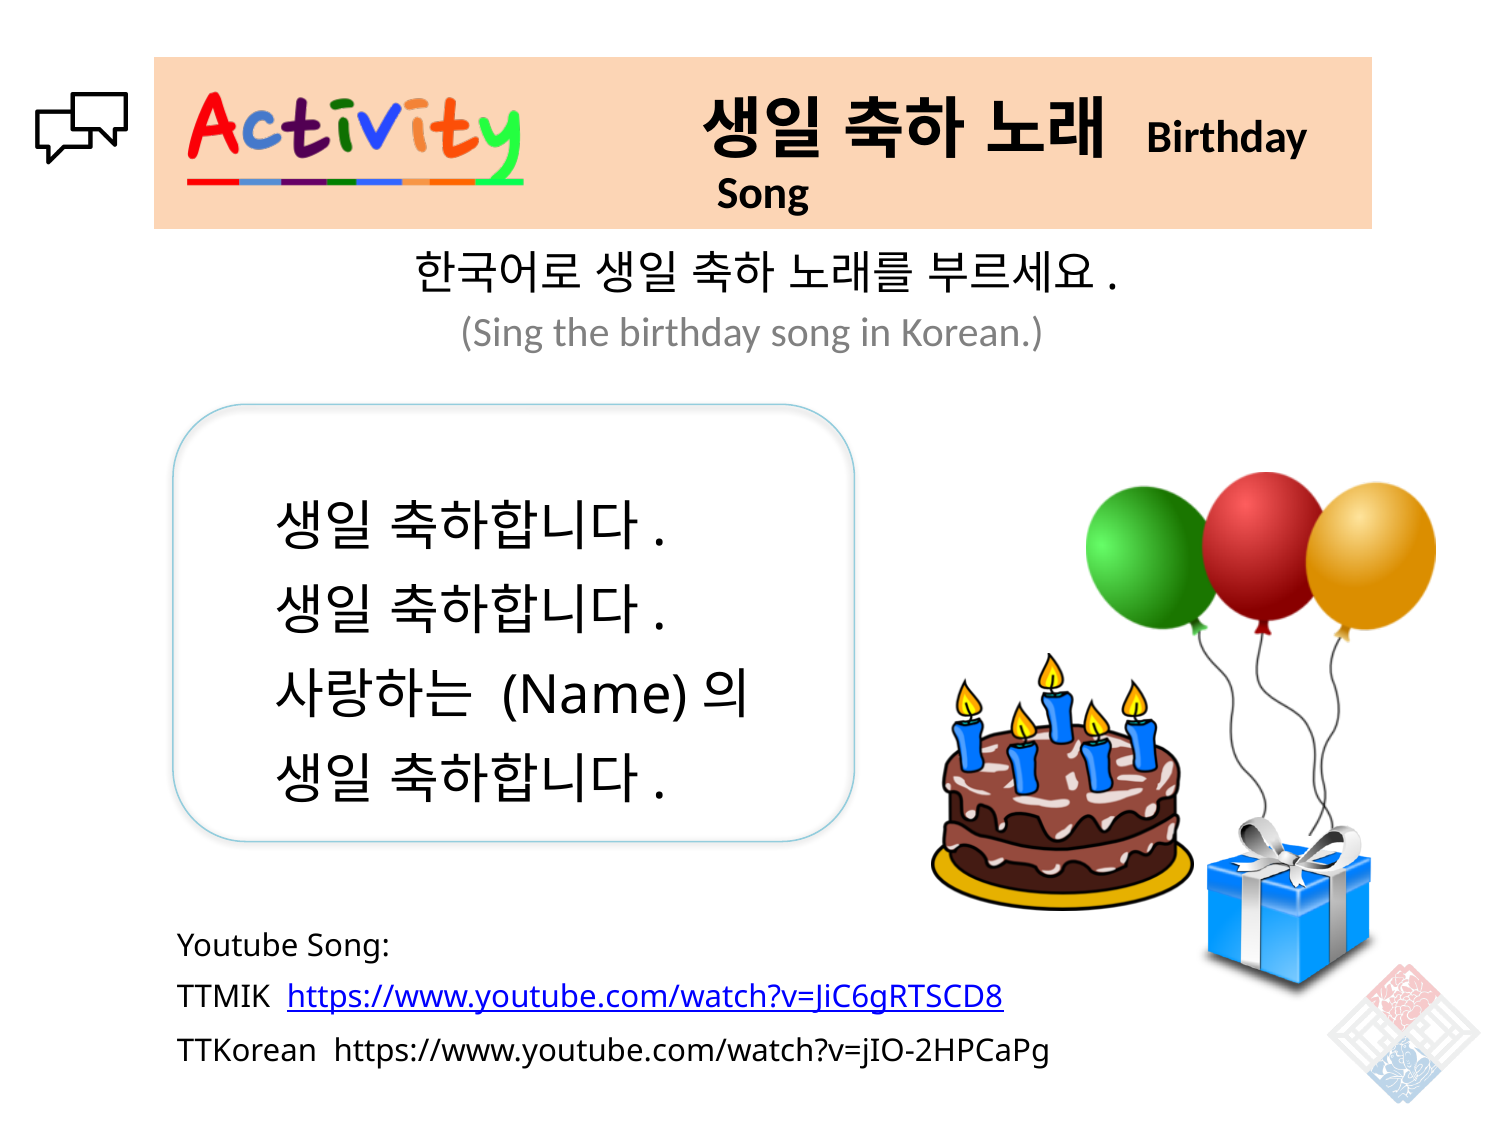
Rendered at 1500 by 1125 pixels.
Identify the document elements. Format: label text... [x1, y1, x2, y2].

text_box Youtube Song: TTMIK https://www.youtube.com/watch?v=JiC6gRTSCD8 TTKorean https://www.youtube.com/watch?v=jIO-2HPCaPg [162, 907, 1067, 1075]
text_box (Sing the birthday song in Korean.) [445, 307, 1060, 363]
picture [172, 43, 571, 199]
picture [930, 472, 1436, 1004]
text_box 생일 축하합니다. 생일 축하합니다. 사랑하는 (Name)의 생일 축하합니다. [259, 464, 782, 817]
text_box [172, 403, 856, 843]
picture [17, 77, 146, 173]
text_box 한국어로 생일 축하 노래를 부르세요. [172, 236, 1360, 307]
table_header 생일 축하 노래 Birthday Song [156, 59, 1370, 227]
